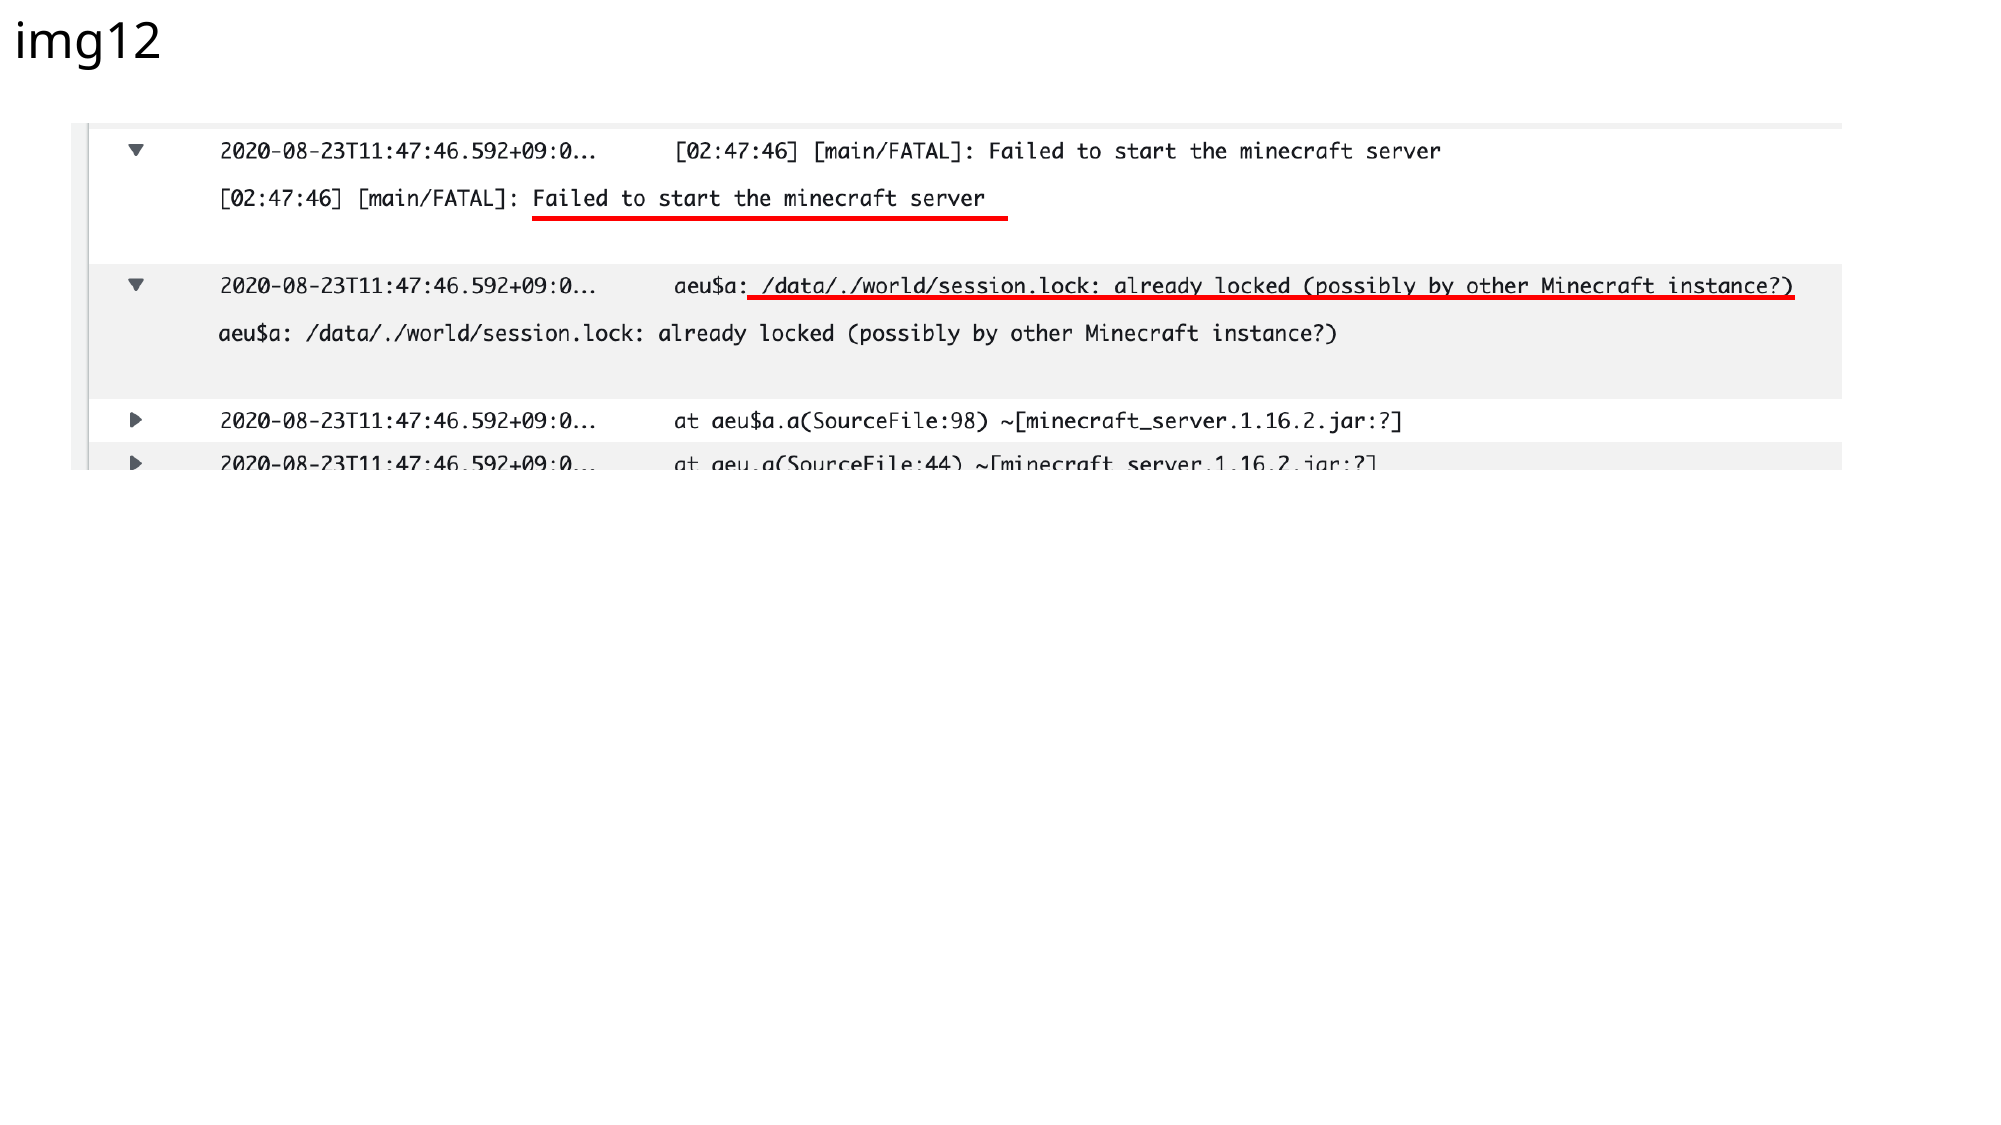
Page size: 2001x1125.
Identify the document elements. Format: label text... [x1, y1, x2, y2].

picture [71, 123, 1842, 470]
text_box img12 [0, 0, 210, 76]
